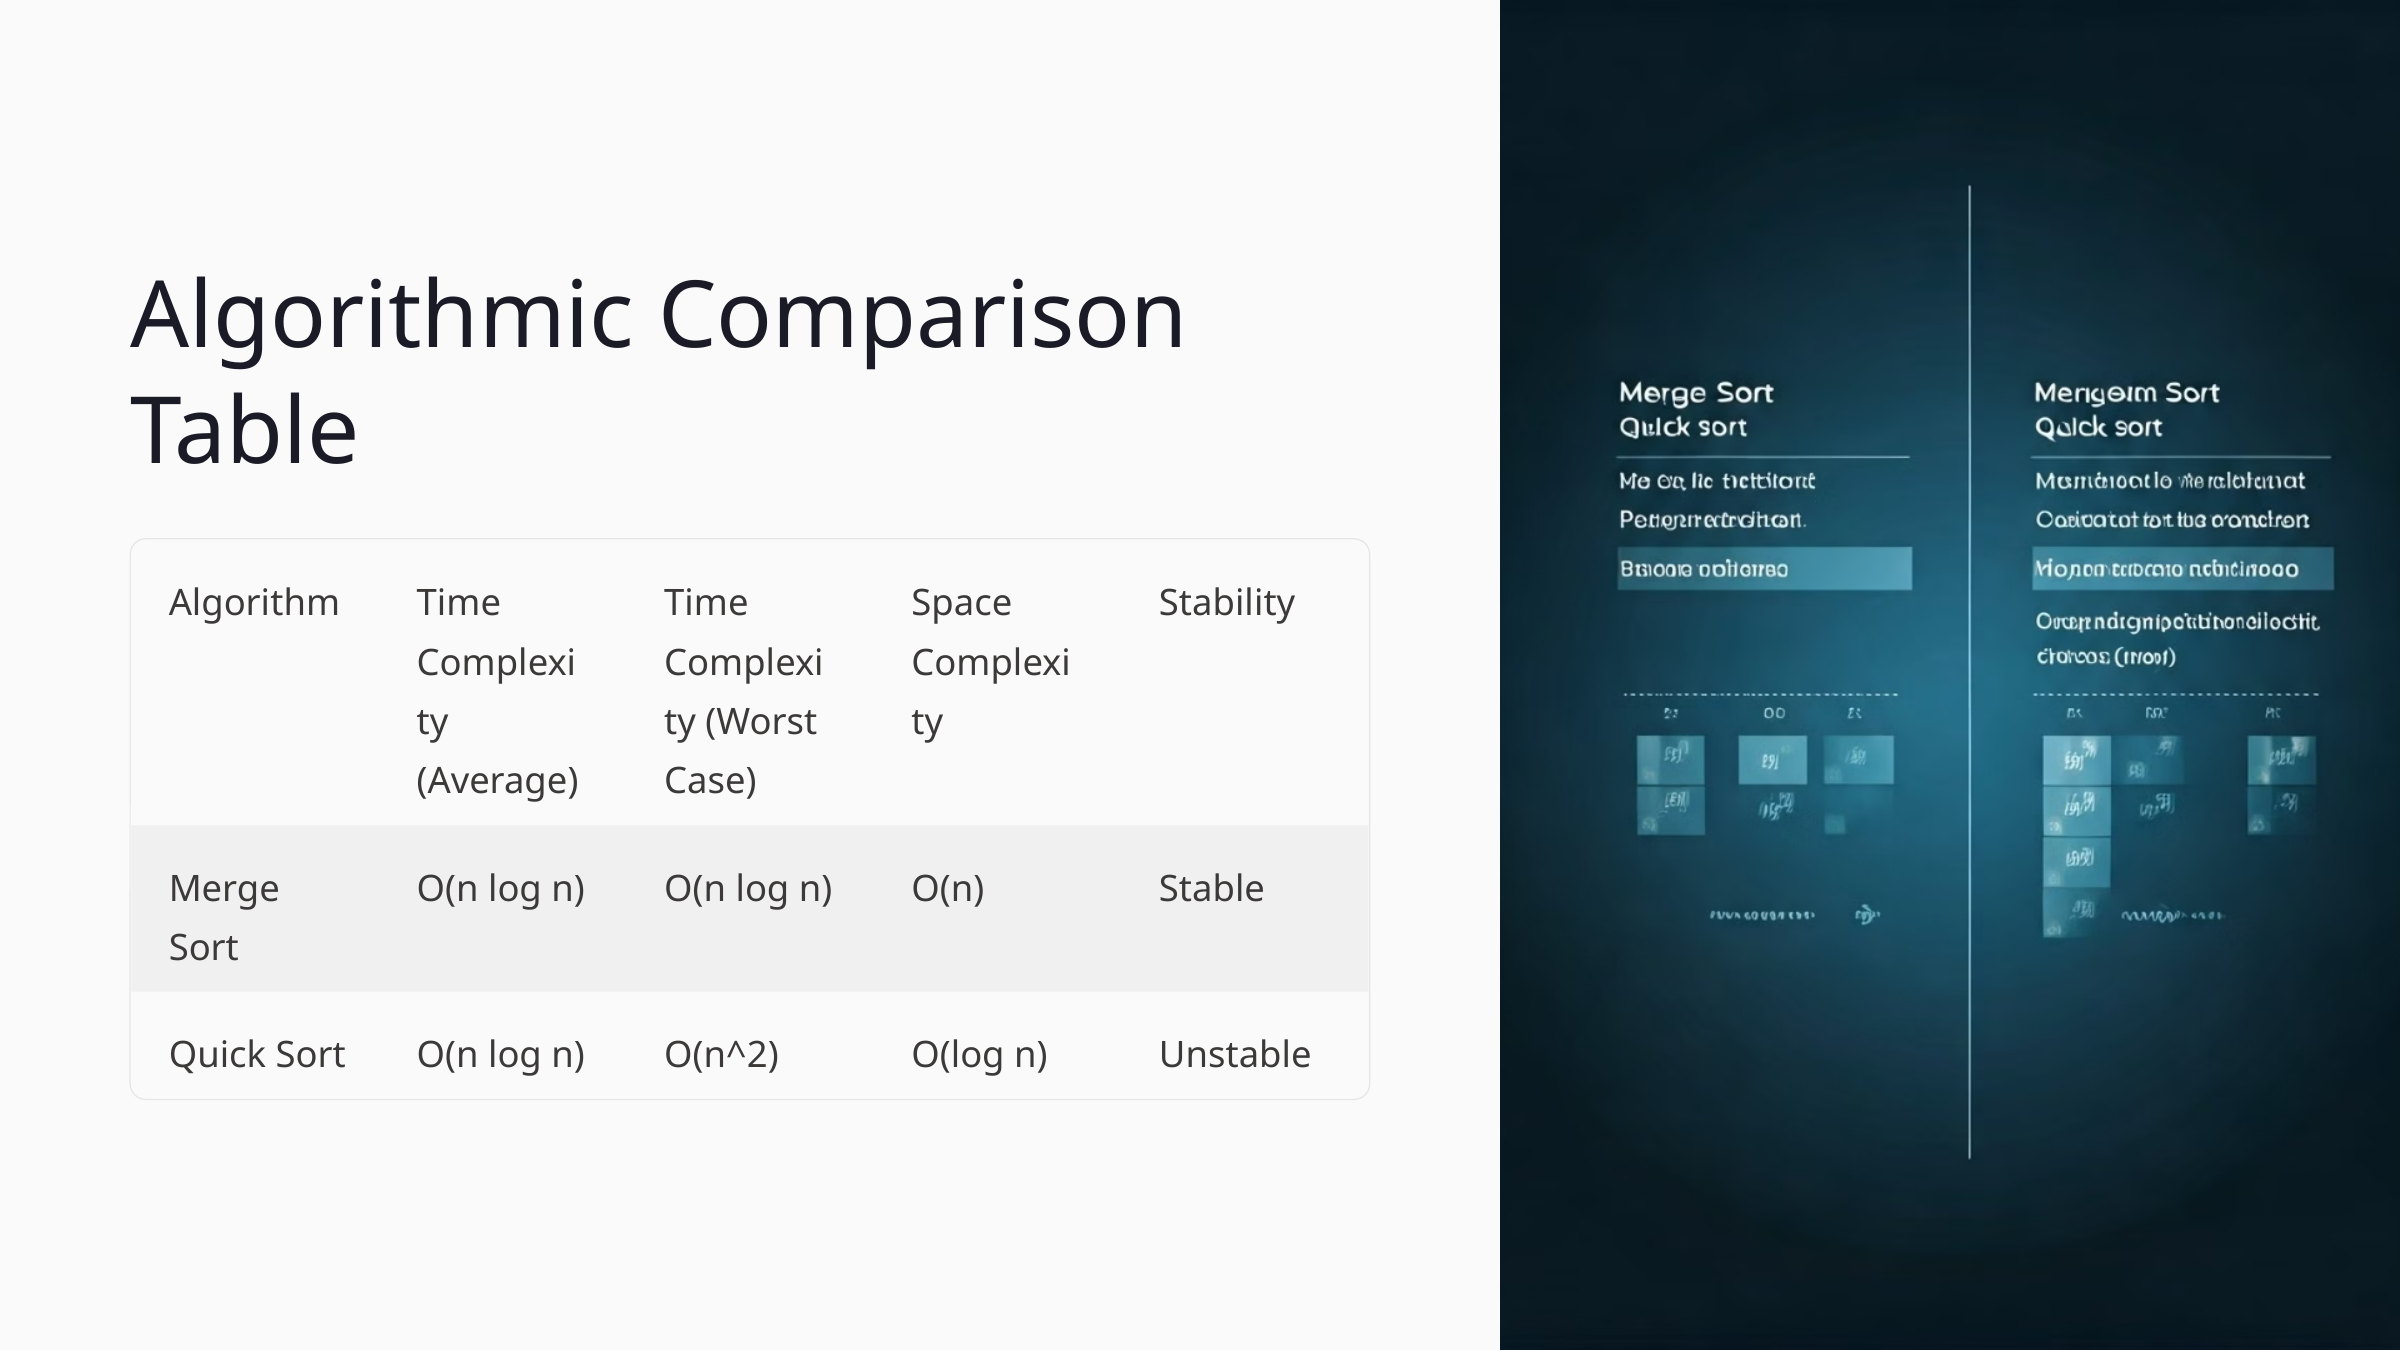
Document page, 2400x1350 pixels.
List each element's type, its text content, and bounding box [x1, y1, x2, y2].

text_box Algorithm [168, 563, 342, 624]
text_box [131, 991, 1369, 1099]
text_box Time Complexity (Average) [416, 563, 589, 802]
text_box Stability [1158, 563, 1332, 624]
text_box O(n log n) [664, 848, 836, 909]
text_box Stable [1158, 848, 1332, 909]
text_box Time Complexity (Worst Case) [664, 563, 836, 802]
picture [1499, 0, 2400, 1350]
text_box Space Complexity [911, 563, 1084, 743]
text_box Algorithmic Comparison Table [130, 250, 1370, 483]
text_box Merge Sort [168, 848, 342, 968]
text_box O(n log n) [416, 848, 589, 909]
text_box Quick Sort [168, 1015, 342, 1075]
text_box Unstable [1158, 1015, 1332, 1075]
text_box O(log n) [911, 1015, 1084, 1075]
text_box O(n) [911, 848, 1084, 909]
text_box [131, 825, 1369, 991]
text_box [131, 540, 1369, 825]
text_box O(n log n) [416, 1015, 589, 1075]
text_box O(n^2) [664, 1015, 836, 1075]
